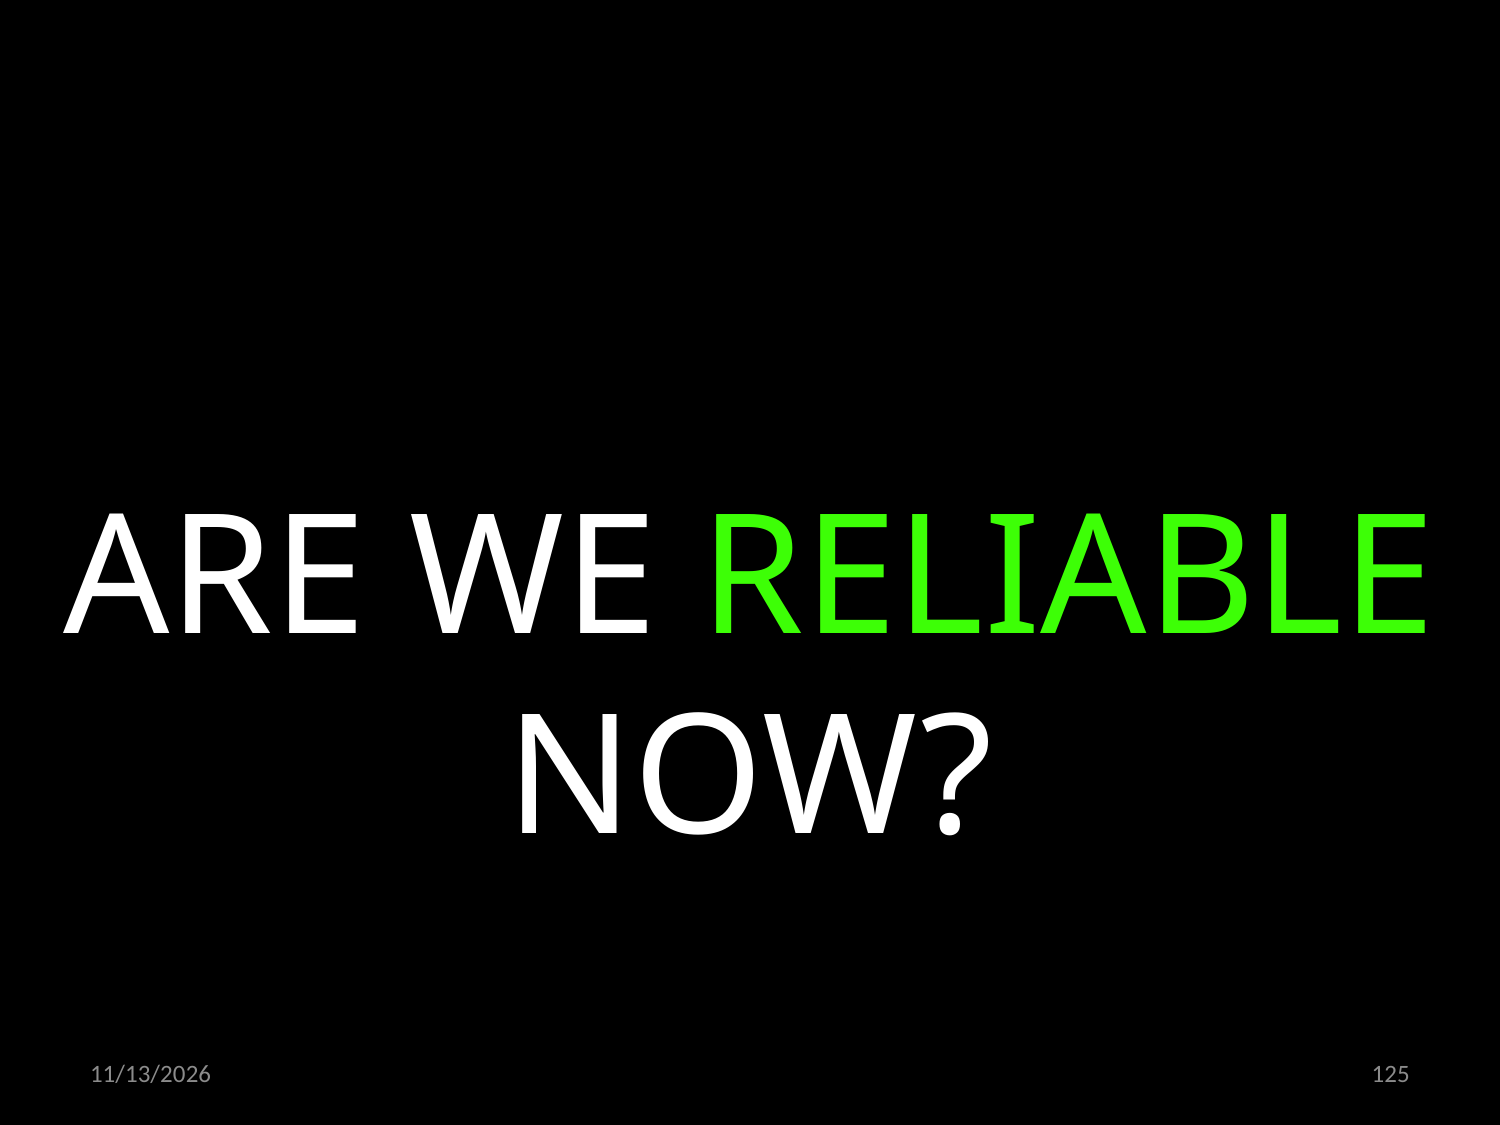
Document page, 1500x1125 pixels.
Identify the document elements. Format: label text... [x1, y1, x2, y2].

text_box ARE WE RELIABLE NOW? [0, 459, 1500, 561]
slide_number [75, 1042, 425, 1103]
slide_number 125 [1074, 1042, 1425, 1103]
